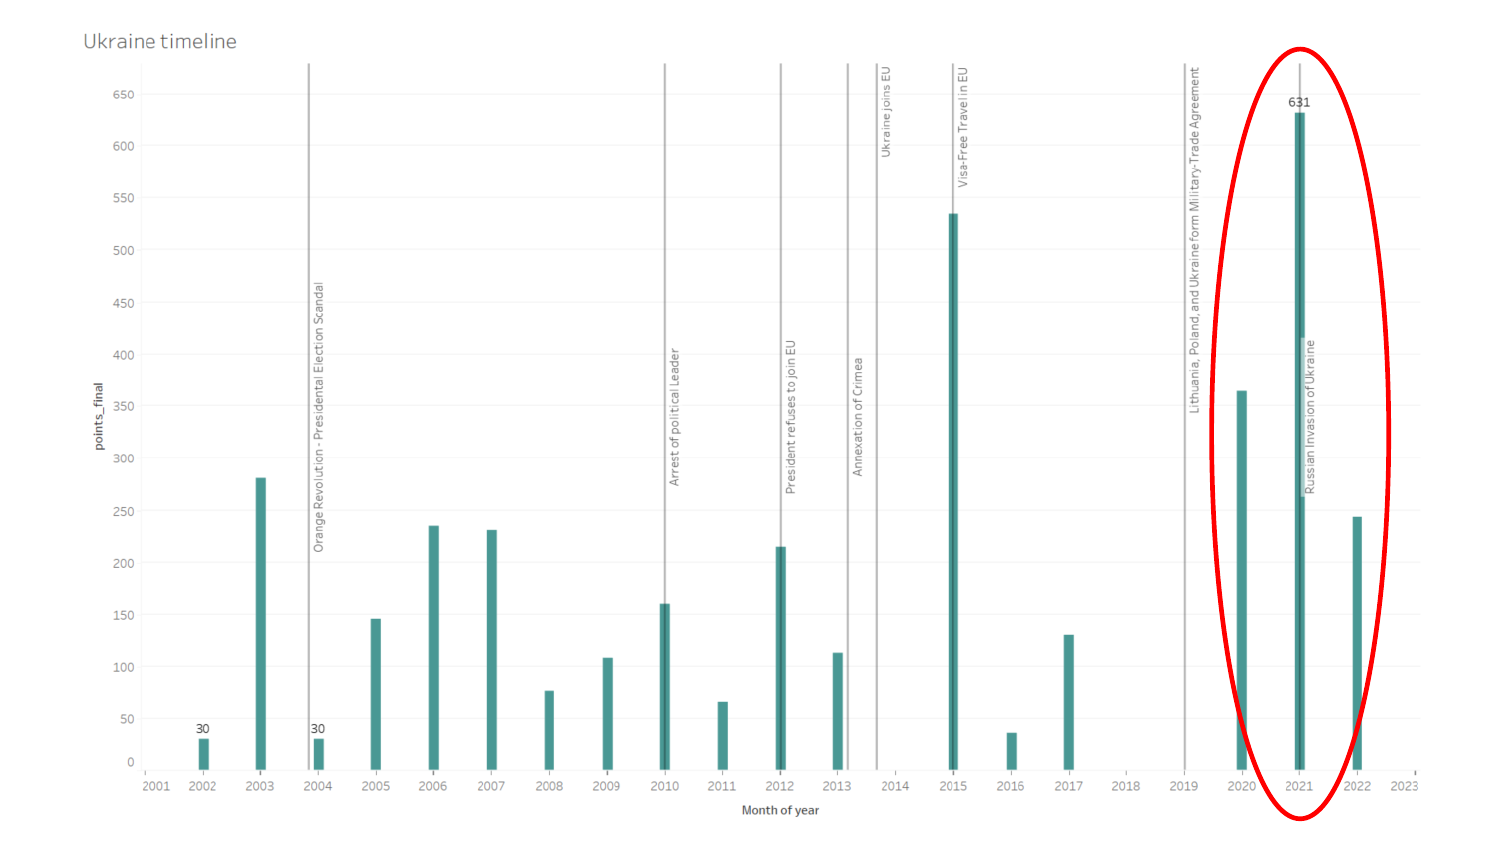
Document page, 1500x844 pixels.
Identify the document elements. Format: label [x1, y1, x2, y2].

picture [79, 24, 1421, 819]
